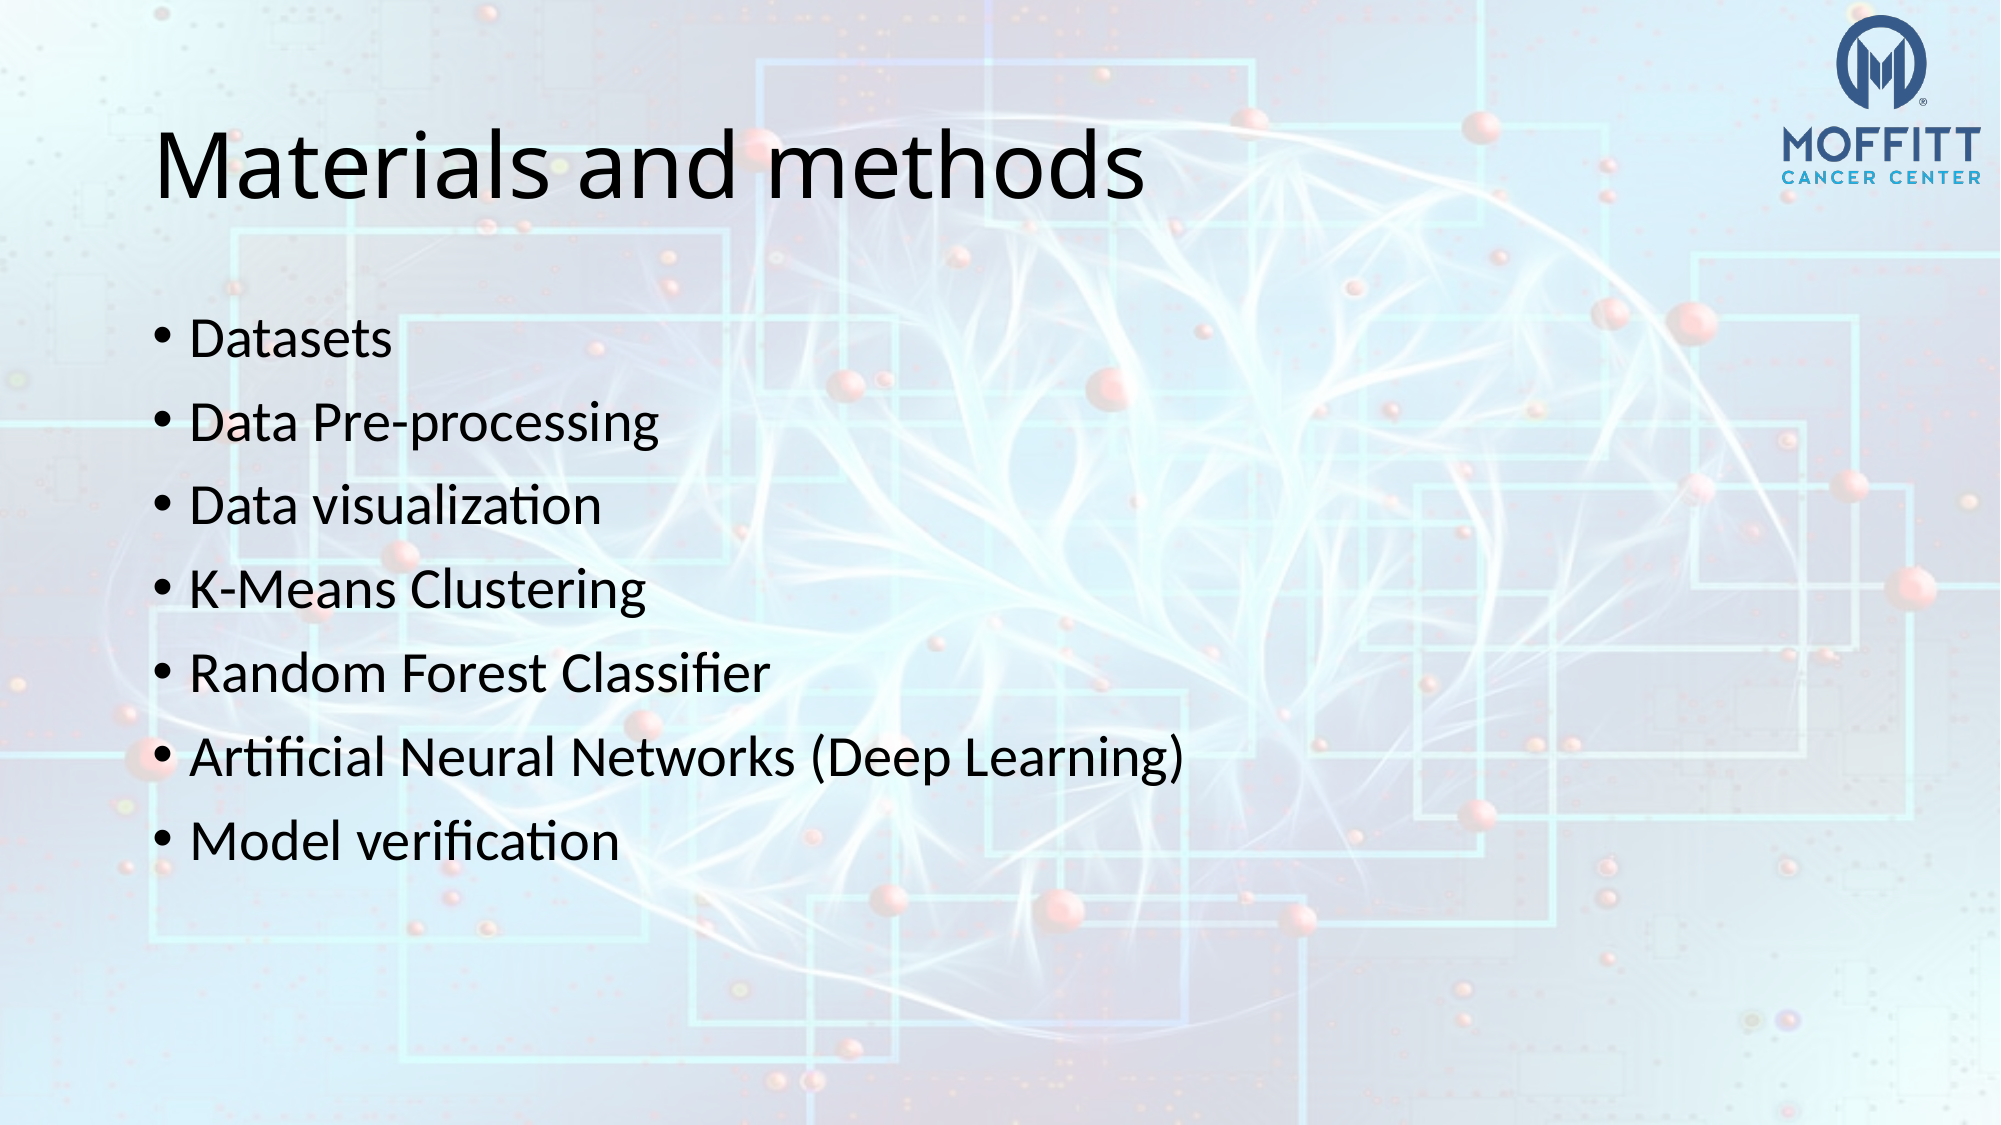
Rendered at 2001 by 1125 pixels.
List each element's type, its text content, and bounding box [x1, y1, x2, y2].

picture [1782, 15, 1981, 184]
list Datasets Data Pre-processing Data visualization K-Means Clustering Random Forest Classifier Artificial Neural Networks (Deep Learning) Model verification [137, 299, 1863, 1014]
title Materials and methods [137, 59, 1863, 278]
